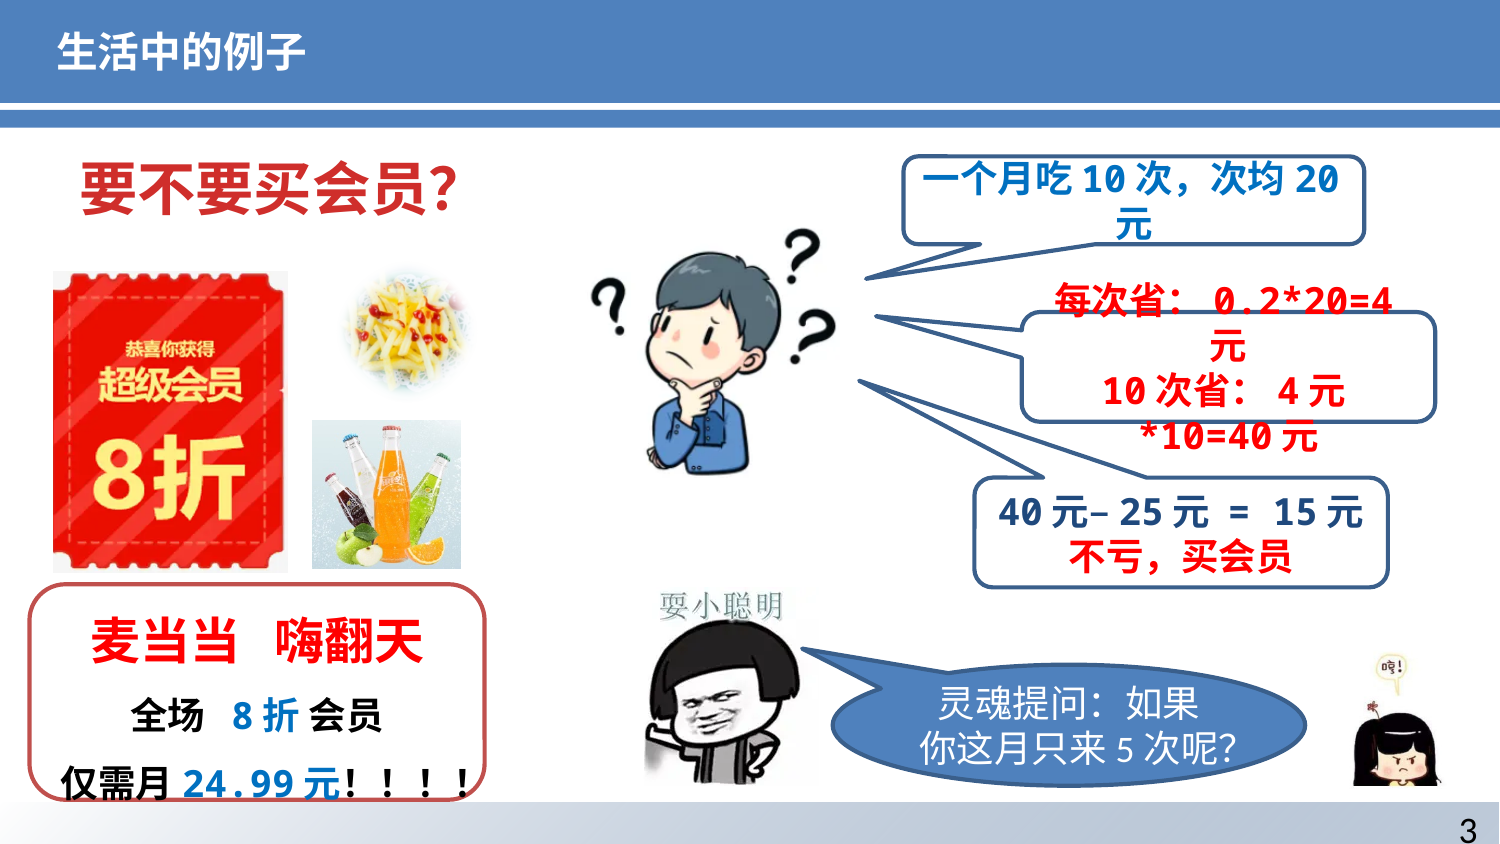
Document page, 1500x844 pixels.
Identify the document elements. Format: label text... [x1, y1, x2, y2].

picture [560, 220, 855, 478]
text_box 每次省：0.2*20=4元 10次省：4元*10=40元 [873, 309, 1438, 424]
text_box [1493, 801, 1500, 844]
text_box 灵魂提问：如果 你这月只来5次呢？ [824, 650, 1308, 788]
text_box 一个月吃10次，次均20元 [863, 154, 1367, 281]
picture [331, 256, 483, 408]
picture [619, 587, 819, 786]
picture [312, 420, 462, 569]
picture [1343, 650, 1459, 790]
text_box [0, 0, 1500, 105]
text_box 40元–25元 = 15元 不亏，买会员 [858, 378, 1390, 590]
text_box [0, 108, 1500, 130]
text_box 要不要买会员？ [52, 144, 514, 230]
text_box [0, 801, 1142, 844]
slide_number 3 [1142, 798, 1493, 844]
picture [52, 271, 289, 573]
title 生活中的例子 [41, 3, 1459, 99]
text_box 麦当当 嗨翻天 全场 8折 会员 仅需月24.99元！！！！ [27, 582, 487, 802]
